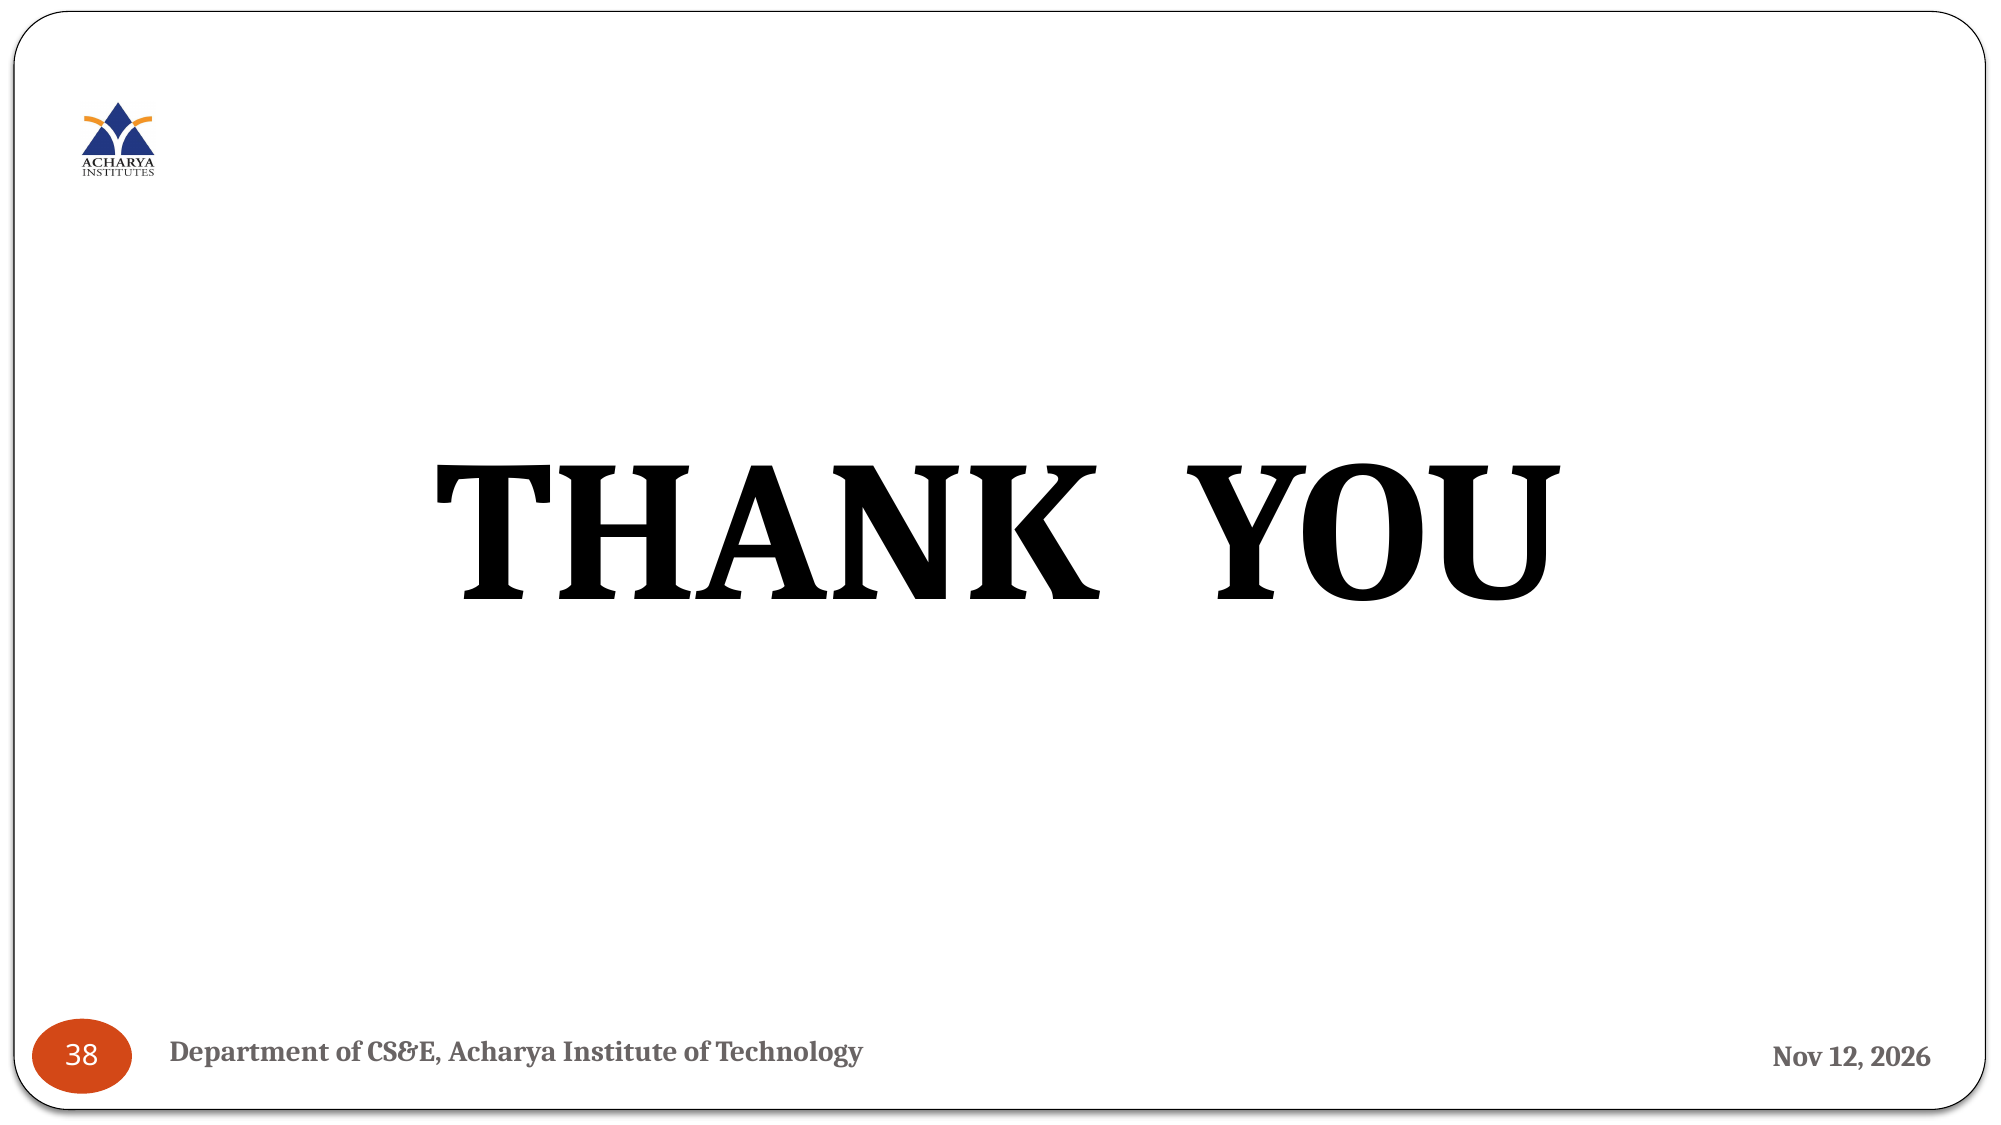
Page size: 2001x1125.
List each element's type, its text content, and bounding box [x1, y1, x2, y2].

footer Department of CS&E, Acharya Institute of Technology [131, 1012, 903, 1088]
slide_number 18-Jul-24 [1743, 1015, 1962, 1094]
picture [80, 101, 156, 140]
list THANK YOU [63, 140, 1937, 985]
slide_number 38 [32, 1018, 132, 1094]
